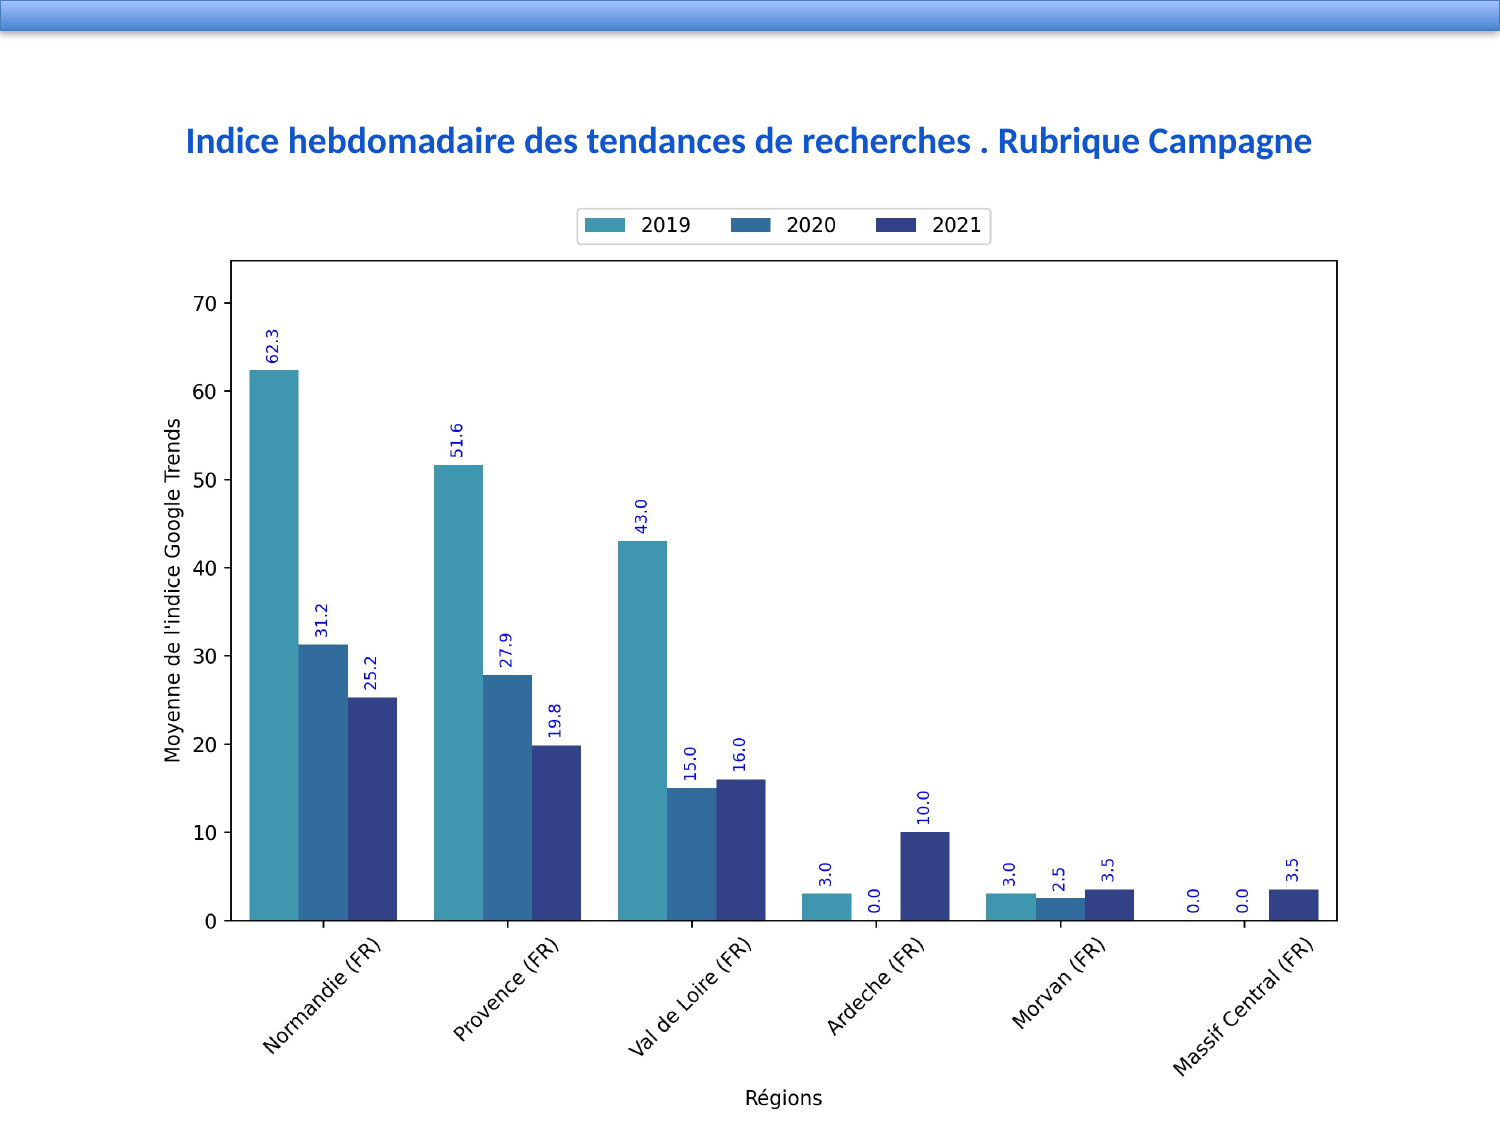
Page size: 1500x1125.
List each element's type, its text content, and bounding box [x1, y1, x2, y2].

picture [149, 194, 1351, 1124]
title Indice hebdomadaire des tendances de recherches . Rubrique Campagne [75, 45, 1425, 233]
text_box [0, 0, 1500, 31]
